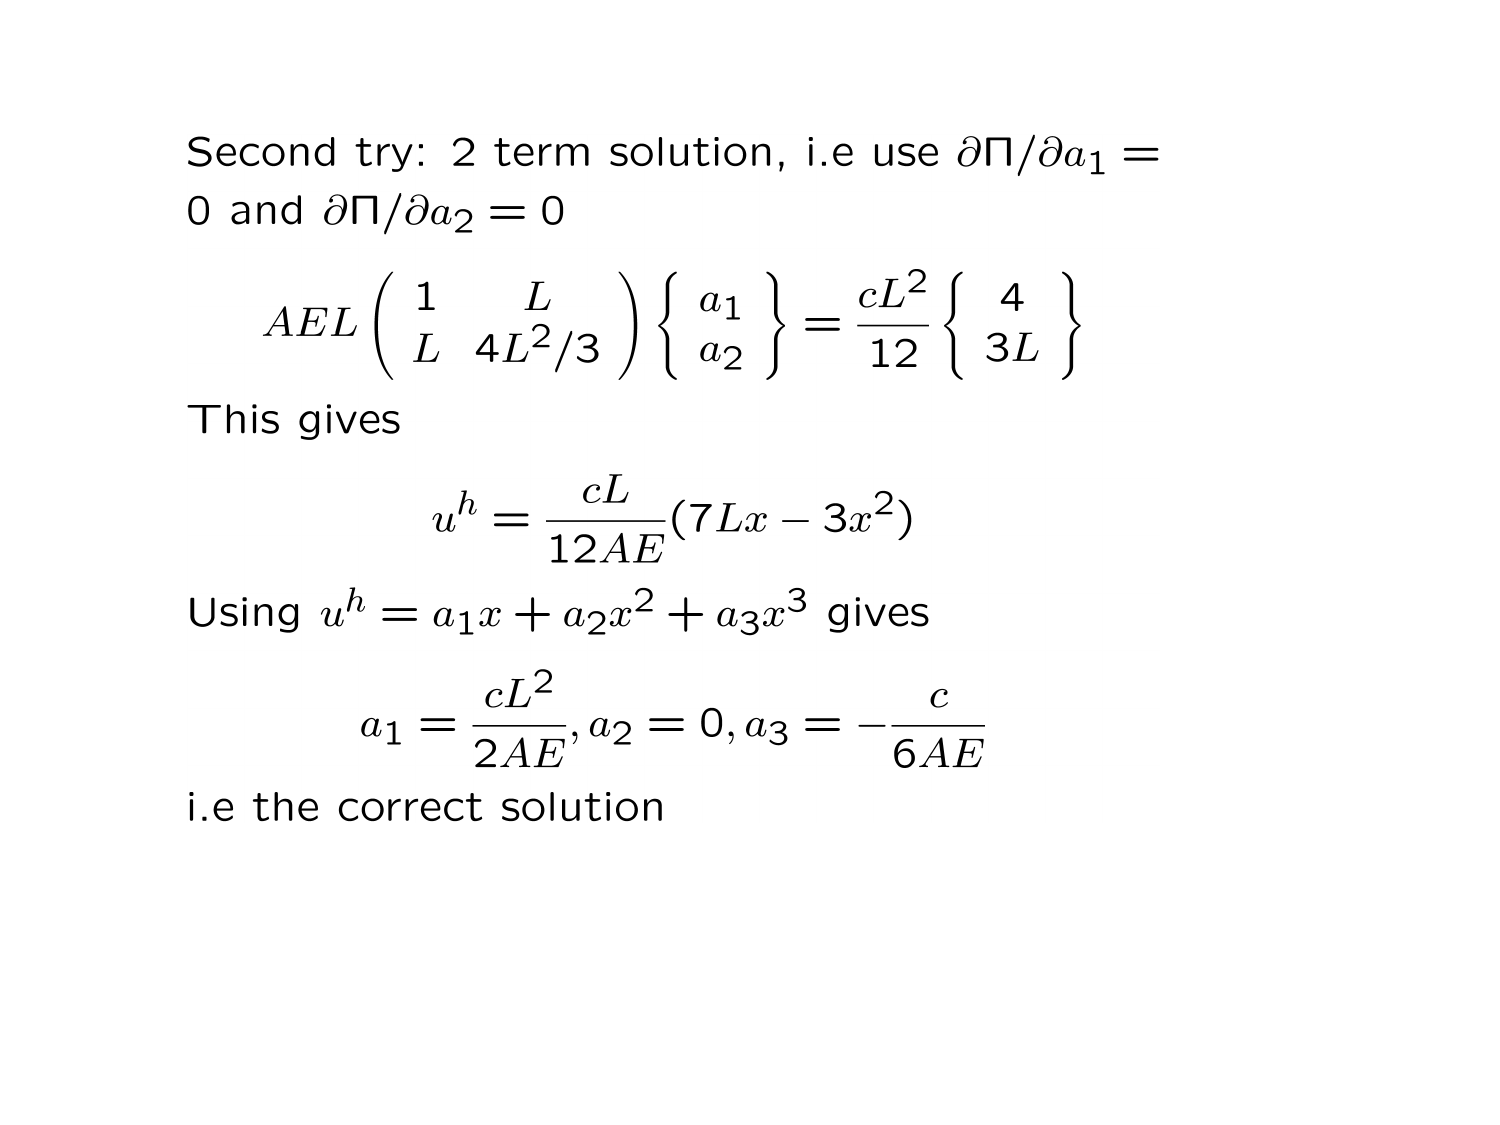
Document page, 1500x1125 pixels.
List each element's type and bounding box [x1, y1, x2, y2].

picture [187, 134, 1160, 824]
